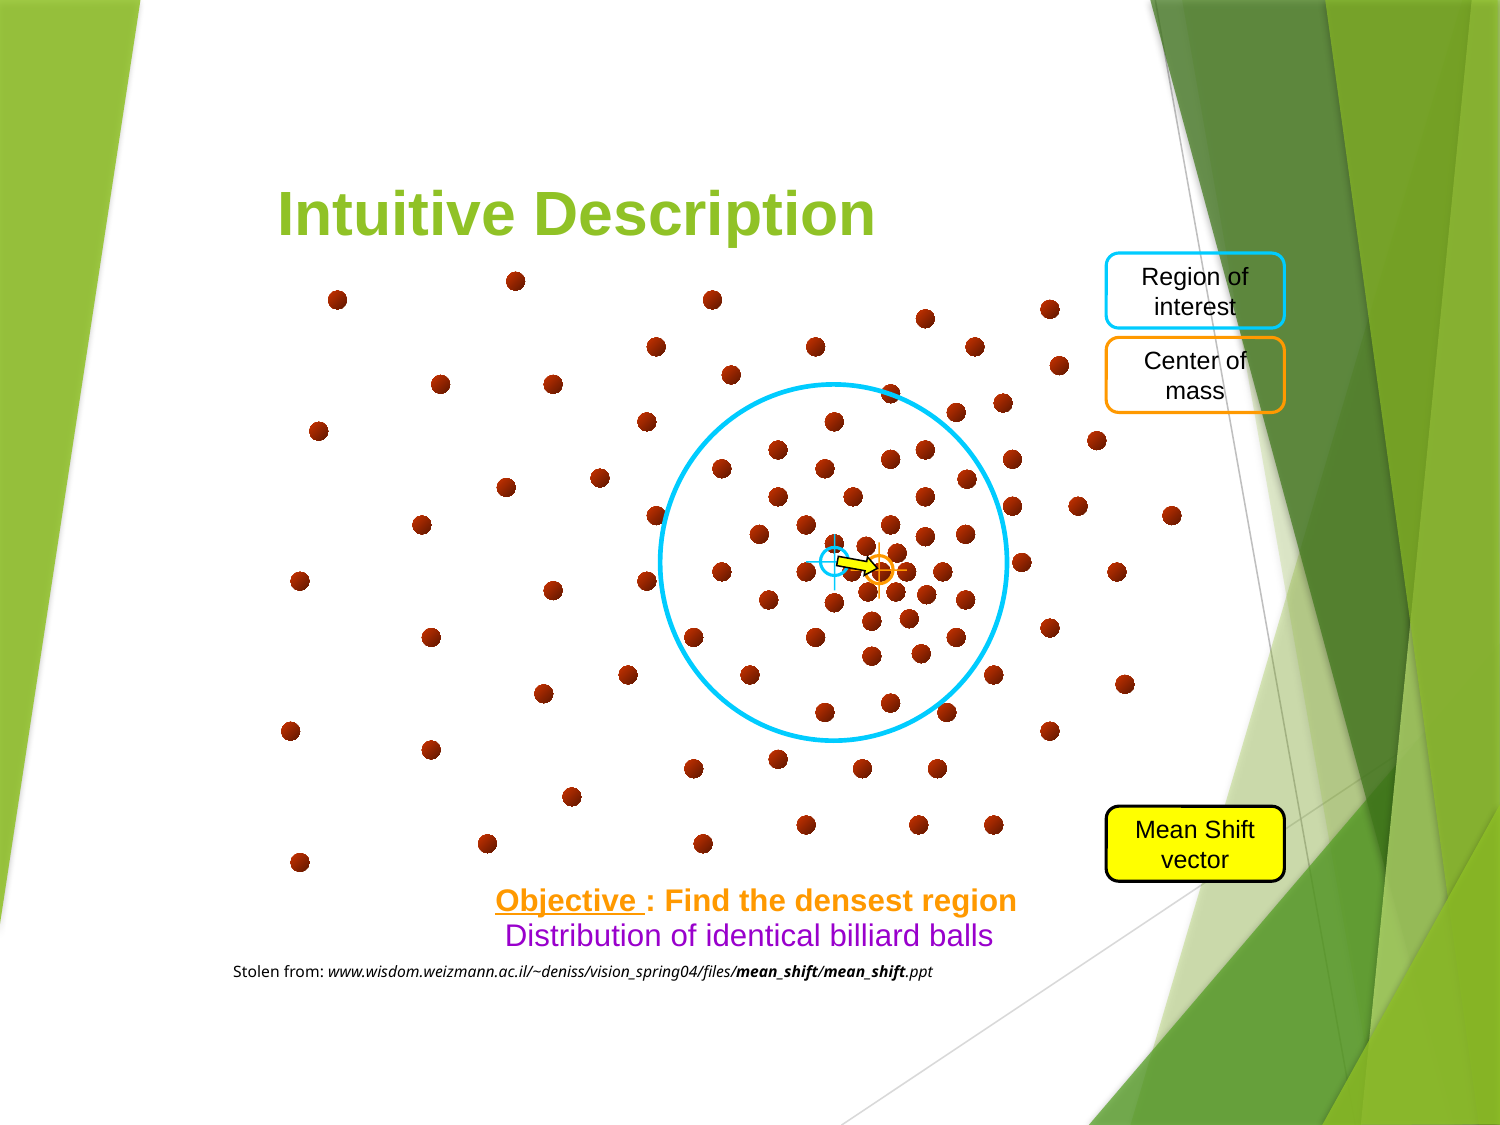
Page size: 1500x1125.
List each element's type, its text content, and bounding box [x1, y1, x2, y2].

text_box [328, 290, 347, 310]
text_box [1040, 618, 1060, 638]
text_box [431, 374, 451, 394]
text_box [1162, 506, 1182, 526]
text_box [637, 412, 654, 432]
text_box [1013, 496, 1022, 516]
text_box [590, 468, 610, 488]
text_box Stolen from: www.wisdom.weizmann.ac.il/~deniss/vision_spring04/files/mean_shift/mean_shift.ppt [218, 954, 1096, 988]
text_box [1087, 431, 1107, 451]
text_box [412, 515, 432, 535]
text_box [290, 853, 310, 872]
text_box [721, 365, 741, 383]
text_box [928, 759, 947, 779]
text_box [1013, 450, 1022, 469]
text_box [1115, 674, 1135, 694]
text_box [290, 571, 310, 591]
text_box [850, 541, 908, 600]
text_box [534, 684, 554, 704]
text_box [909, 815, 929, 835]
text_box Objective : Find the densest region [480, 872, 1033, 925]
text_box [543, 581, 563, 601]
text_box [543, 374, 563, 394]
text_box [915, 309, 935, 329]
text_box [1040, 299, 1060, 319]
text_box [562, 787, 582, 807]
text_box [646, 337, 666, 357]
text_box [659, 383, 1008, 742]
text_box [965, 337, 985, 357]
text_box [1049, 356, 1069, 376]
text_box [1107, 562, 1127, 582]
text_box Distribution of identical billiard balls [187, 907, 1313, 960]
text_box [281, 721, 301, 741]
text_box [618, 665, 638, 685]
text_box [506, 282, 525, 291]
text_box [1040, 721, 1060, 741]
text_box [1068, 496, 1088, 516]
text_box [684, 759, 704, 779]
text_box Intuitive Description [262, 140, 1030, 282]
text_box [796, 815, 816, 835]
text_box Mean Shift vector [1106, 806, 1285, 882]
text_box [421, 628, 441, 647]
text_box Center of mass [1106, 337, 1285, 413]
text_box Region of interest [1106, 252, 1285, 329]
text_box [703, 290, 722, 310]
text_box [309, 421, 329, 441]
text_box [421, 740, 441, 760]
text_box [1013, 553, 1032, 572]
text_box [496, 478, 516, 497]
text_box [478, 834, 497, 854]
text_box [693, 834, 713, 854]
text_box [646, 506, 654, 525]
text_box [853, 759, 872, 779]
text_box [806, 337, 826, 357]
text_box [768, 751, 788, 769]
text_box [637, 571, 654, 591]
text_box [984, 815, 1004, 835]
